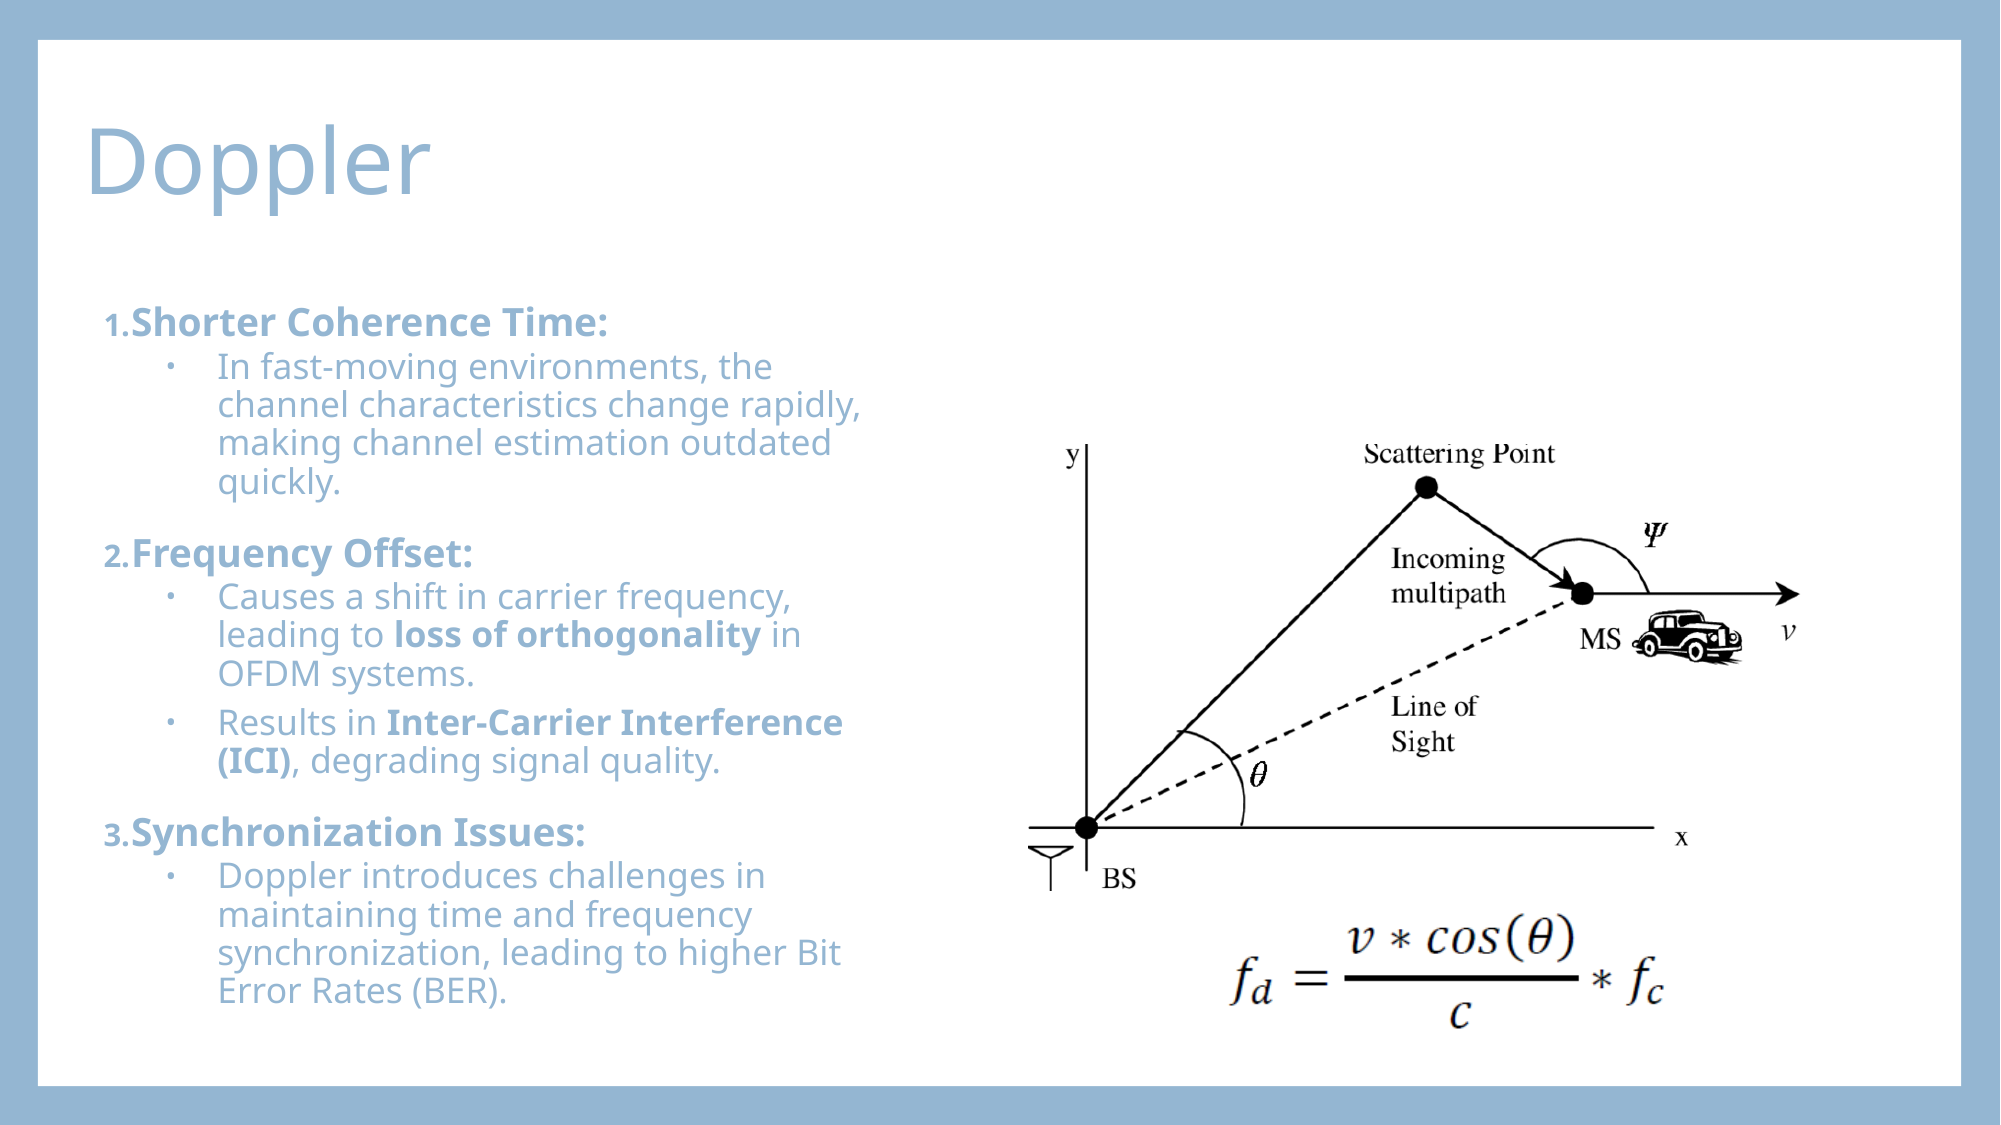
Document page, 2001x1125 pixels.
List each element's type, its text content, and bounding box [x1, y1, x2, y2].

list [1027, 444, 1809, 891]
picture [1142, 891, 1708, 1057]
title Doppler [68, 53, 1689, 277]
list Shorter Coherence Time: In fast-moving environments, the channel characteristics change rapidly, making channel estimation outdated quickly. Frequency Offset: Causes a shift in carrier frequency, leading to loss of orthogonality in OFDM systems. Results in Inter-Carrier Interference (ICI), degrading signal quality. Synchronization Issues: Doppler introduces challenges in maintaining time and frequency synchronization, leading to higher Bit Error Rates (BER). [81, 295, 908, 1025]
